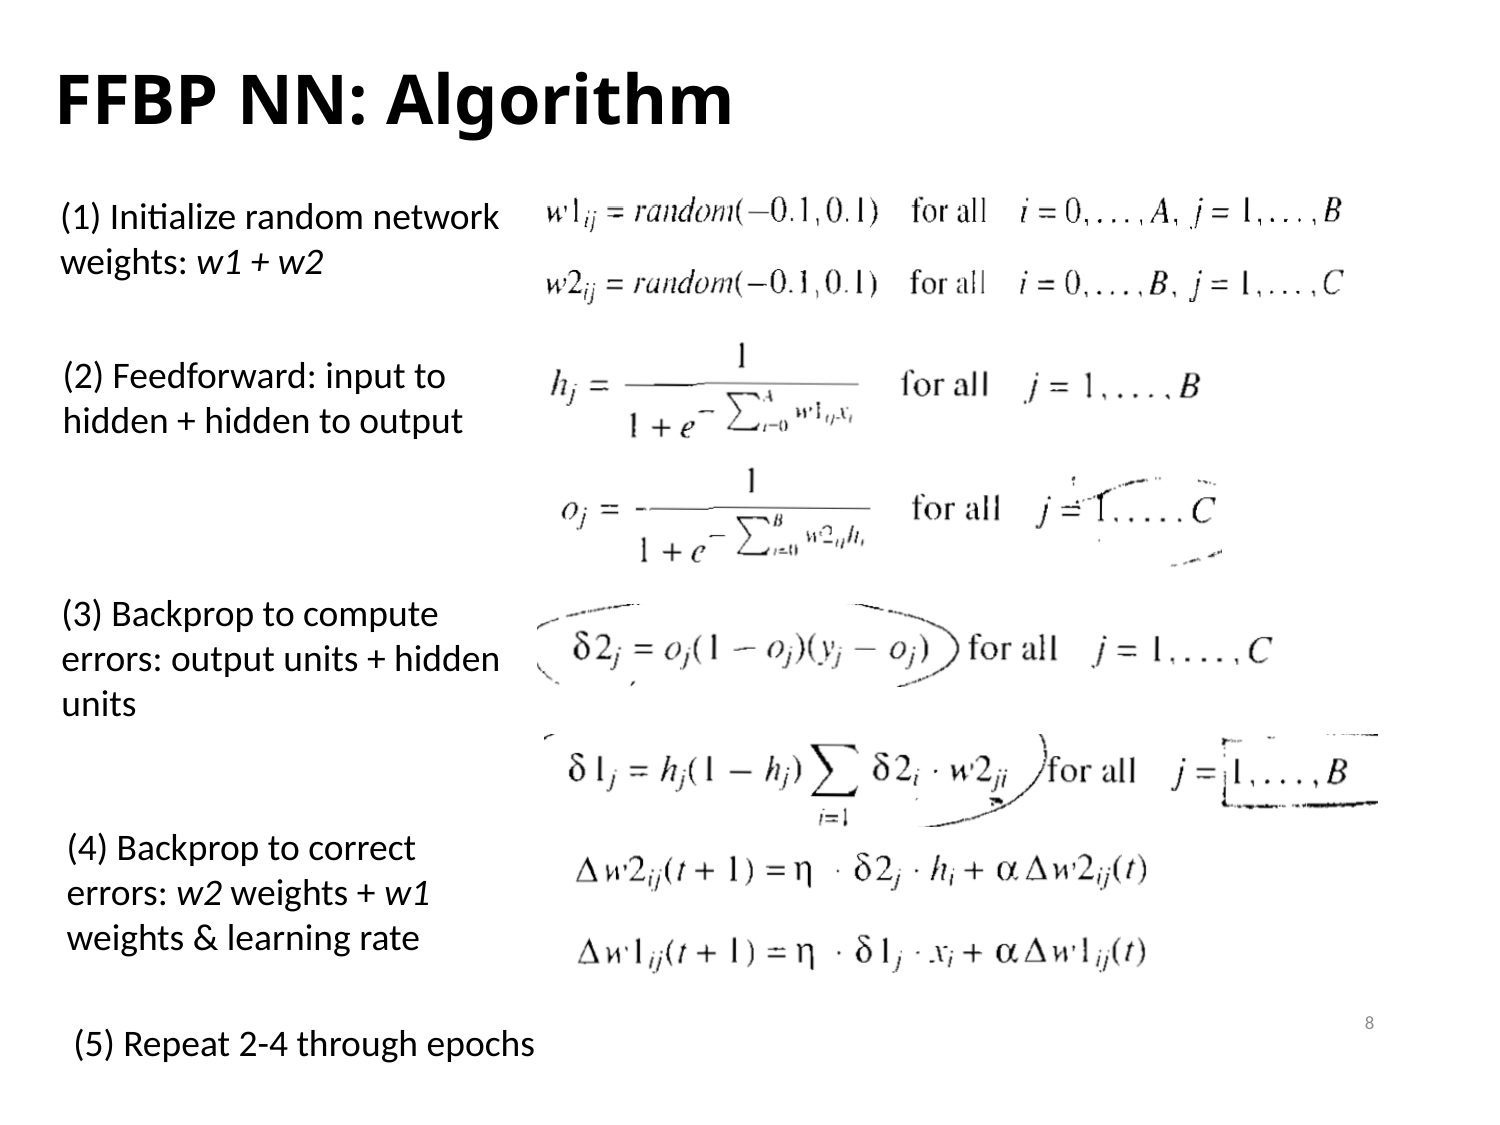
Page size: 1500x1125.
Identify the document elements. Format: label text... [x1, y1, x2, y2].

slide_number 8 [1051, 992, 1390, 1053]
text_box (5) Repeat 2-4 through epochs [58, 1011, 551, 1072]
title FFBP NN: Algorithm [39, 0, 1334, 212]
text_box (1) Initialize random network weights: w1 + w2 [45, 184, 519, 290]
text_box (2) Feedforward: input to hidden + hidden to output [48, 343, 483, 449]
text_box (3) Backprop to compute errors: output units + hidden units [46, 581, 521, 732]
picture [543, 734, 1378, 994]
picture [496, 177, 1363, 574]
picture [537, 604, 1303, 687]
